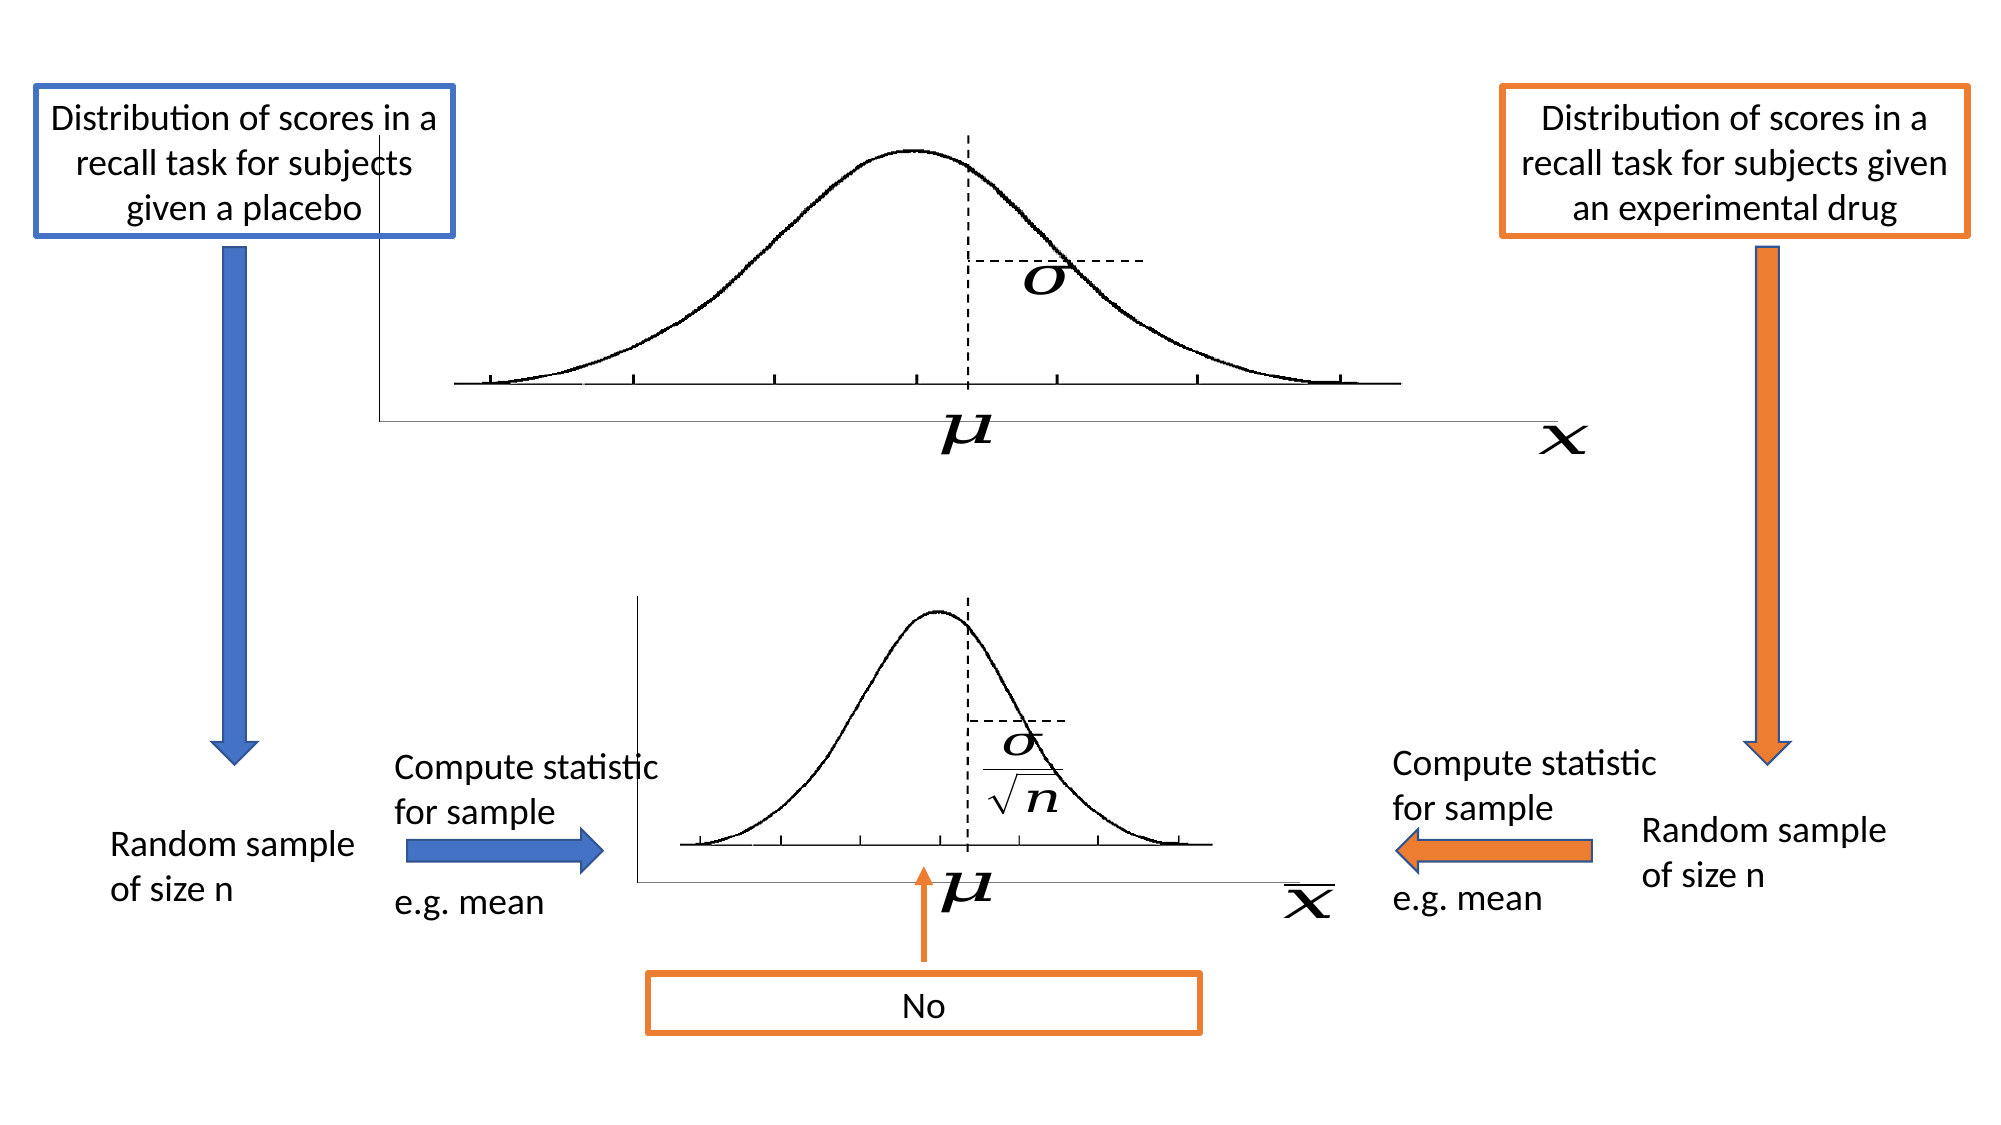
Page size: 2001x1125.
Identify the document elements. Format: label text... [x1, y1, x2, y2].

picture [379, 135, 1558, 422]
text_box Compute statistic for sample e.g. mean [379, 734, 676, 930]
text_box No [647, 973, 1200, 1034]
text_box [209, 246, 260, 767]
text_box Distribution of scores in a recall task for subjects given a placebo [36, 86, 453, 236]
text_box Random sample of size n [95, 811, 373, 917]
text_box Compute statistic for sample e.g. mean [1377, 730, 1674, 926]
text_box Random sample of size n [1674, 797, 1905, 903]
text_box Distribution of scores in a recall task for subjects given an experimental drug [1502, 86, 1968, 236]
text_box [1742, 245, 1793, 767]
picture [636, 596, 1300, 883]
